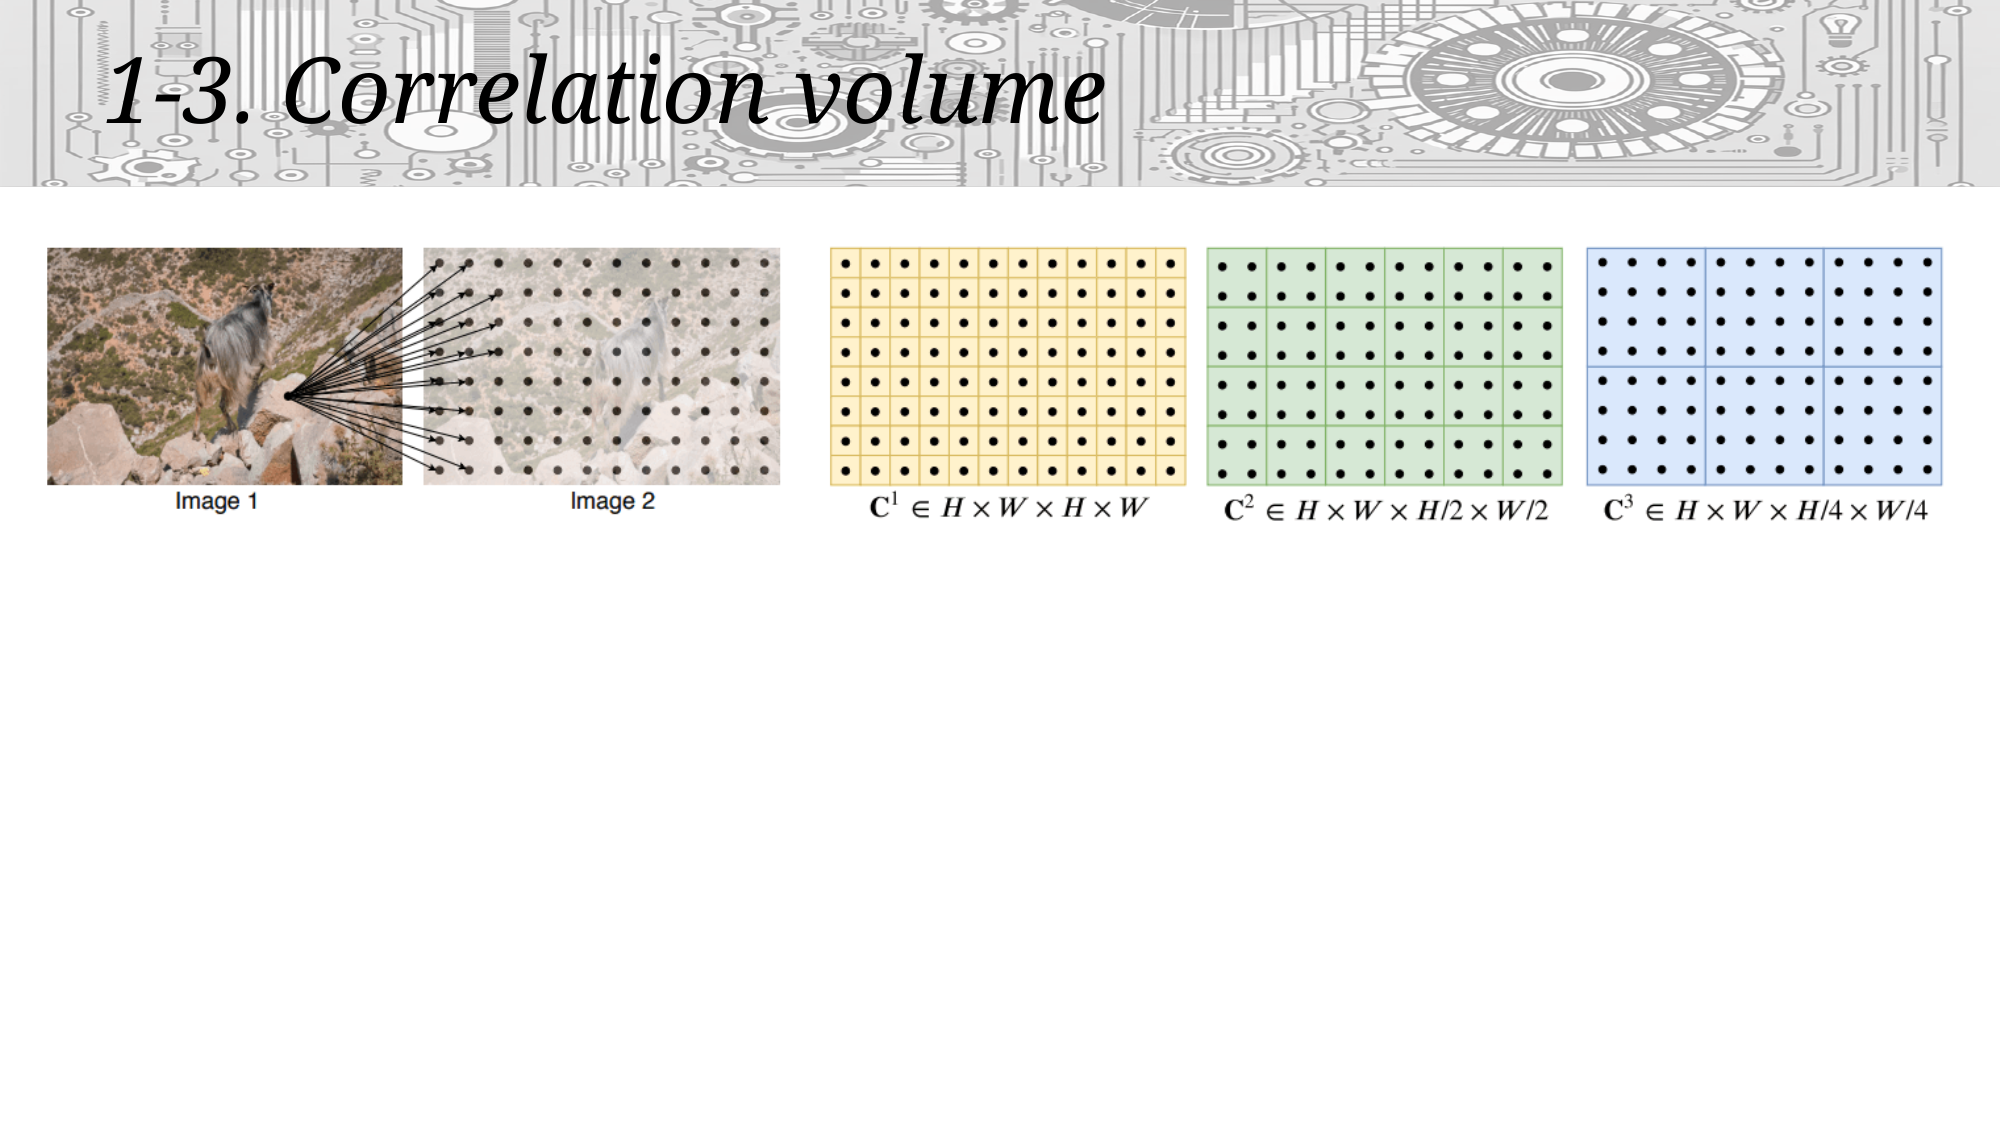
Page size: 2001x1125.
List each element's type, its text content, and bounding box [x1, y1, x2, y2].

text_box 1-3. Correlation volume [88, 0, 1814, 188]
text_box [1814, 0, 2000, 188]
text_box [0, 0, 88, 188]
picture [0, 215, 2000, 563]
